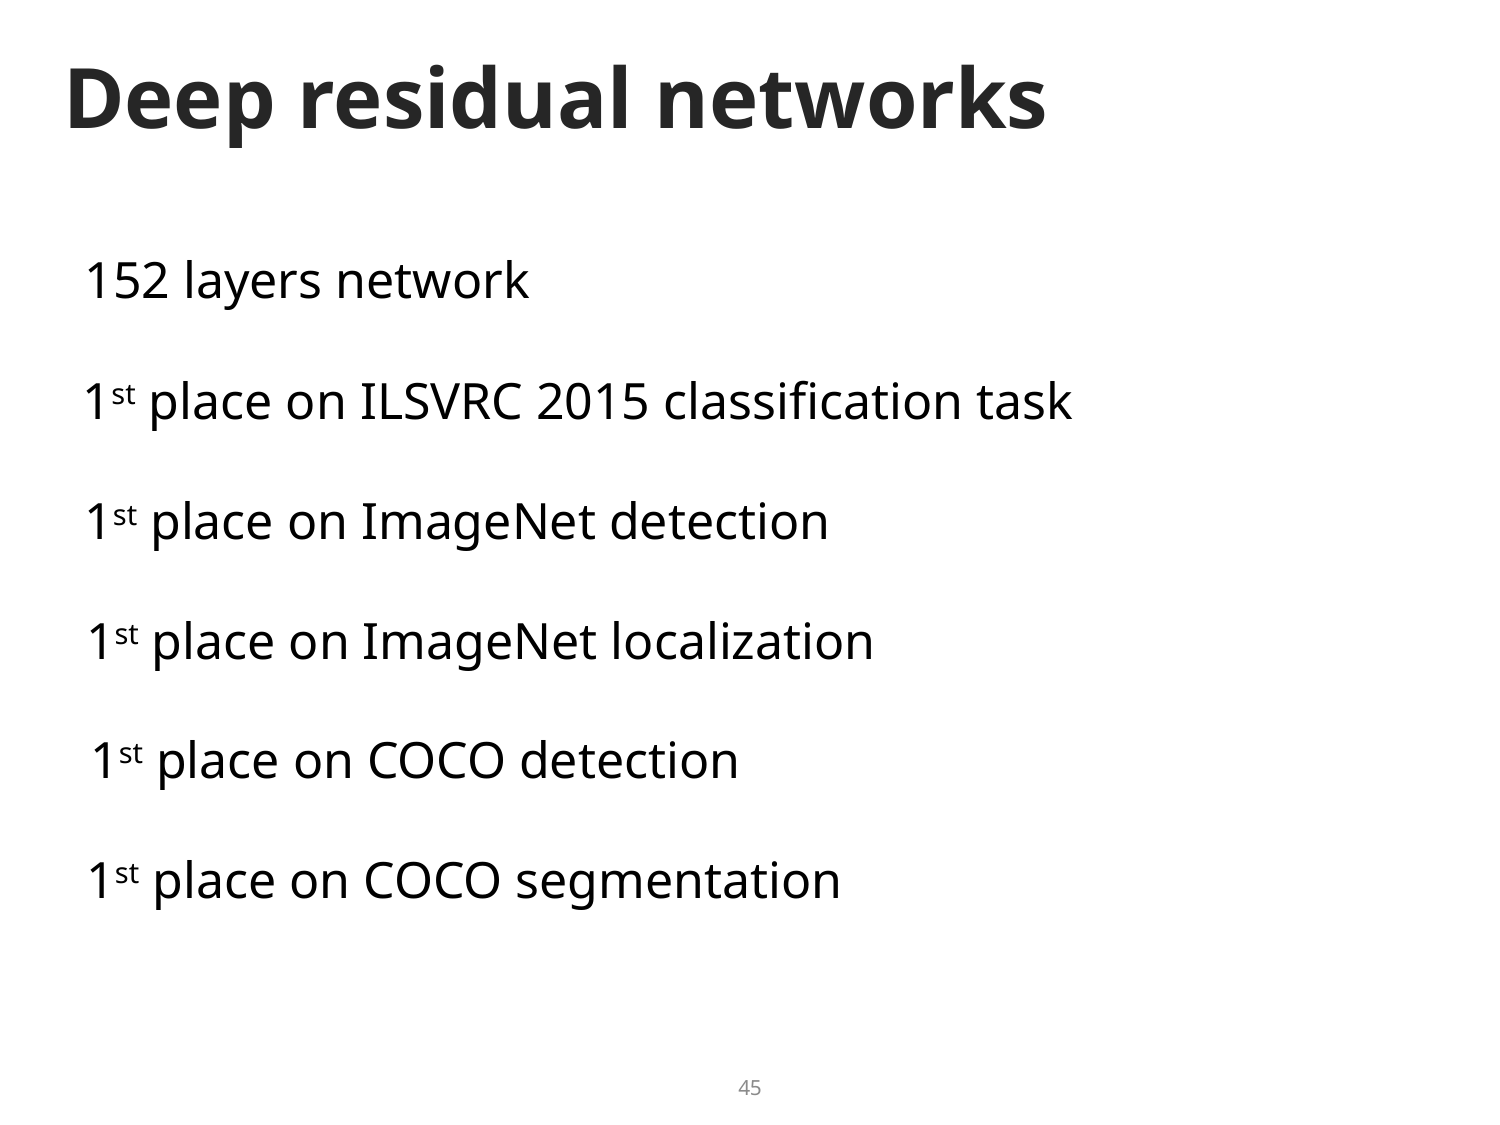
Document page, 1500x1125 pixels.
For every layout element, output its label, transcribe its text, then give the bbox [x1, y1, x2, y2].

slide_number 45 [575, 1058, 925, 1119]
text_box 1st place on COCO segmentation [71, 841, 858, 916]
text_box 1st place on ImageNet detection [69, 482, 846, 558]
text_box 1st place on ILSVRC 2015 classification task [68, 361, 1089, 437]
title Deep residual networks [48, 41, 1456, 149]
text_box 152 layers network [70, 241, 558, 317]
text_box 1st place on ImageNet localization [71, 602, 891, 677]
text_box 1st place on COCO detection [75, 721, 756, 797]
